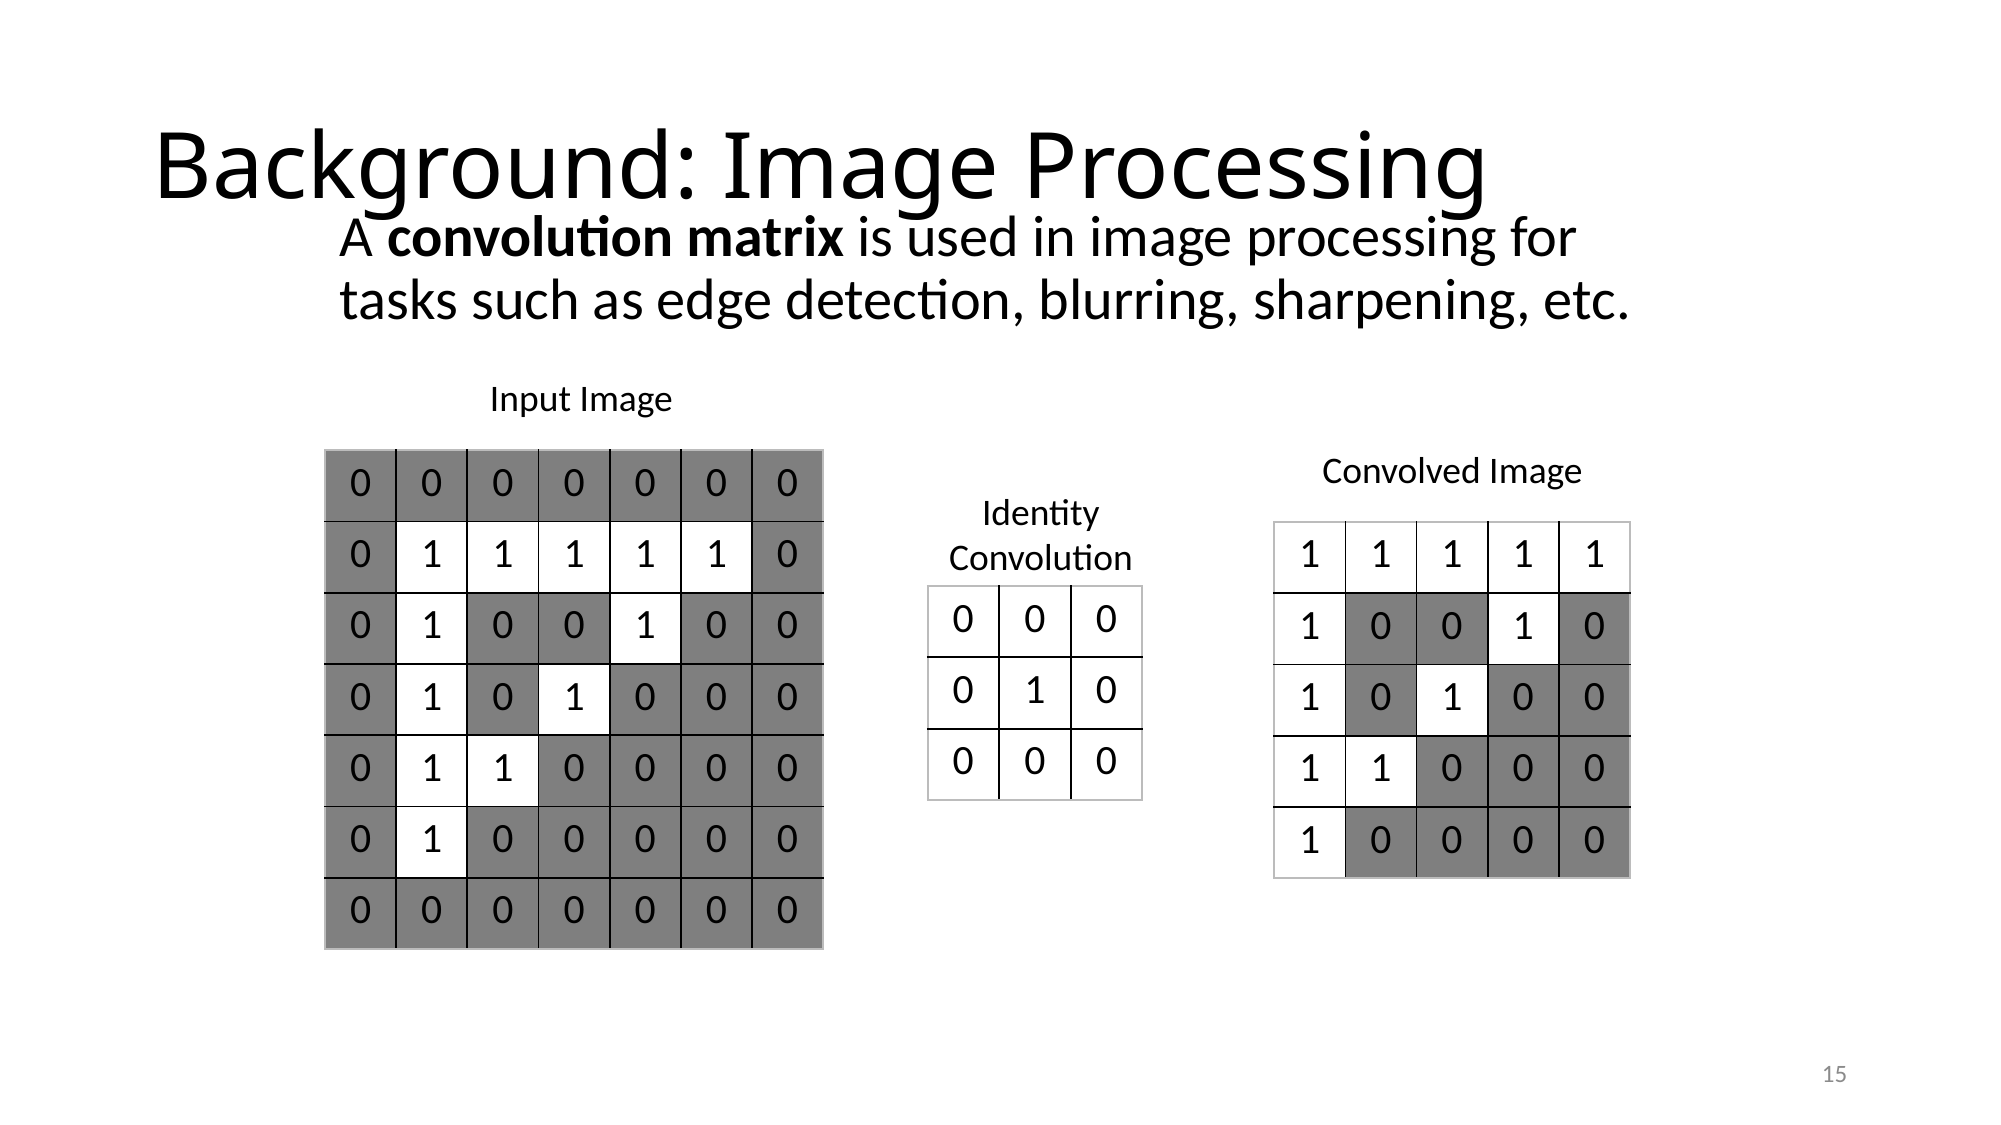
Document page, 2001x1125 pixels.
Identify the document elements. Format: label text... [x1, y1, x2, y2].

table_cell 1 [611, 594, 680, 663]
table_header 1 [1560, 523, 1629, 592]
table_cell 0 [1560, 594, 1629, 664]
table_header 0 [468, 451, 538, 521]
table_cell 1 [397, 594, 466, 663]
table_cell 1 [468, 736, 538, 806]
table_cell 0 [753, 807, 822, 877]
table_header 0 [539, 451, 609, 521]
table_cell 0 [1560, 808, 1629, 877]
table_cell 0 [1560, 665, 1629, 735]
table_cell 1 [1275, 808, 1345, 877]
table_cell 0 [539, 807, 609, 877]
table_cell 0 [539, 594, 609, 663]
table_cell 0 [397, 879, 466, 948]
table_cell 0 [682, 594, 751, 663]
table_header 1 [1346, 523, 1416, 592]
table_header 0 [326, 451, 395, 521]
table_cell 1 [1489, 594, 1558, 664]
table_cell 0 [326, 522, 395, 592]
table_cell 0 [1489, 737, 1558, 806]
table_cell 0 [611, 879, 680, 948]
table_cell 0 [1417, 808, 1487, 877]
table_cell 1 [397, 807, 466, 877]
table_cell 0 [1346, 594, 1416, 664]
table_header 0 [682, 451, 751, 521]
table_cell 0 [682, 665, 751, 734]
table_cell 0 [468, 807, 538, 877]
table_cell 0 [326, 736, 395, 806]
table_cell 0 [753, 522, 822, 592]
text_box Convolved Image [1296, 436, 1610, 502]
table_cell 0 [326, 879, 395, 948]
table_cell 0 [611, 736, 680, 806]
table_cell 1 [1346, 737, 1416, 806]
table_header 0 [753, 451, 822, 521]
table_cell 1 [397, 736, 466, 806]
table_cell 0 [1072, 730, 1141, 799]
table_cell 0 [539, 736, 609, 806]
table_header 1 [1489, 523, 1558, 592]
table_cell 0 [929, 730, 998, 799]
table_cell 0 [682, 736, 751, 806]
table_cell 0 [1346, 665, 1416, 735]
table_cell 0 [753, 665, 822, 734]
table_header 0 [1072, 587, 1141, 656]
table_cell 1 [397, 522, 466, 592]
table_cell 0 [1000, 730, 1070, 799]
table_header 0 [1000, 587, 1070, 656]
text_box Identity Convolution [927, 500, 1155, 566]
table_cell 0 [1072, 658, 1141, 728]
text_box Input Image [468, 363, 695, 429]
list A convolution matrix is used in image processing for tasks such as edge detection, blurring, sharpening, etc. [324, 198, 1675, 364]
table_header 0 [397, 451, 466, 521]
table_header 1 [1417, 523, 1487, 592]
table_cell 1 [468, 522, 538, 592]
table_cell 1 [1275, 737, 1345, 806]
table_cell 0 [468, 665, 538, 734]
table_cell 0 [611, 807, 680, 877]
table_cell 1 [1275, 594, 1345, 664]
slide_number 15 [1412, 1042, 1863, 1103]
table_cell 1 [397, 665, 466, 734]
table_cell 0 [468, 594, 538, 663]
table_header 0 [611, 451, 680, 521]
table_cell 0 [1489, 665, 1558, 735]
table_cell 0 [753, 736, 822, 806]
table_cell 0 [682, 807, 751, 877]
table_cell 0 [753, 879, 822, 948]
table_cell 0 [1489, 808, 1558, 877]
table_cell 0 [1560, 737, 1629, 806]
table_cell 0 [1417, 737, 1487, 806]
table_cell 0 [611, 665, 680, 734]
table_cell 0 [468, 879, 538, 948]
table_cell 1 [1417, 665, 1487, 735]
table_cell 0 [1346, 808, 1416, 877]
table_cell 1 [682, 522, 751, 592]
table_header 1 [1275, 523, 1345, 592]
table_cell 1 [539, 665, 609, 734]
table_cell 0 [326, 665, 395, 734]
table_cell 0 [1417, 594, 1487, 664]
table_cell 0 [326, 594, 395, 663]
table_cell 1 [611, 522, 680, 592]
table_header 0 [929, 587, 998, 656]
table_cell 0 [753, 594, 822, 663]
table_cell 1 [1000, 658, 1070, 728]
title Background: Image Processing [137, 59, 1863, 278]
table_cell 0 [682, 879, 751, 948]
table_cell 0 [539, 879, 609, 948]
table_cell 0 [326, 807, 395, 877]
table_cell 1 [539, 522, 609, 592]
table_cell 1 [1275, 665, 1345, 735]
table_cell 0 [929, 658, 998, 728]
